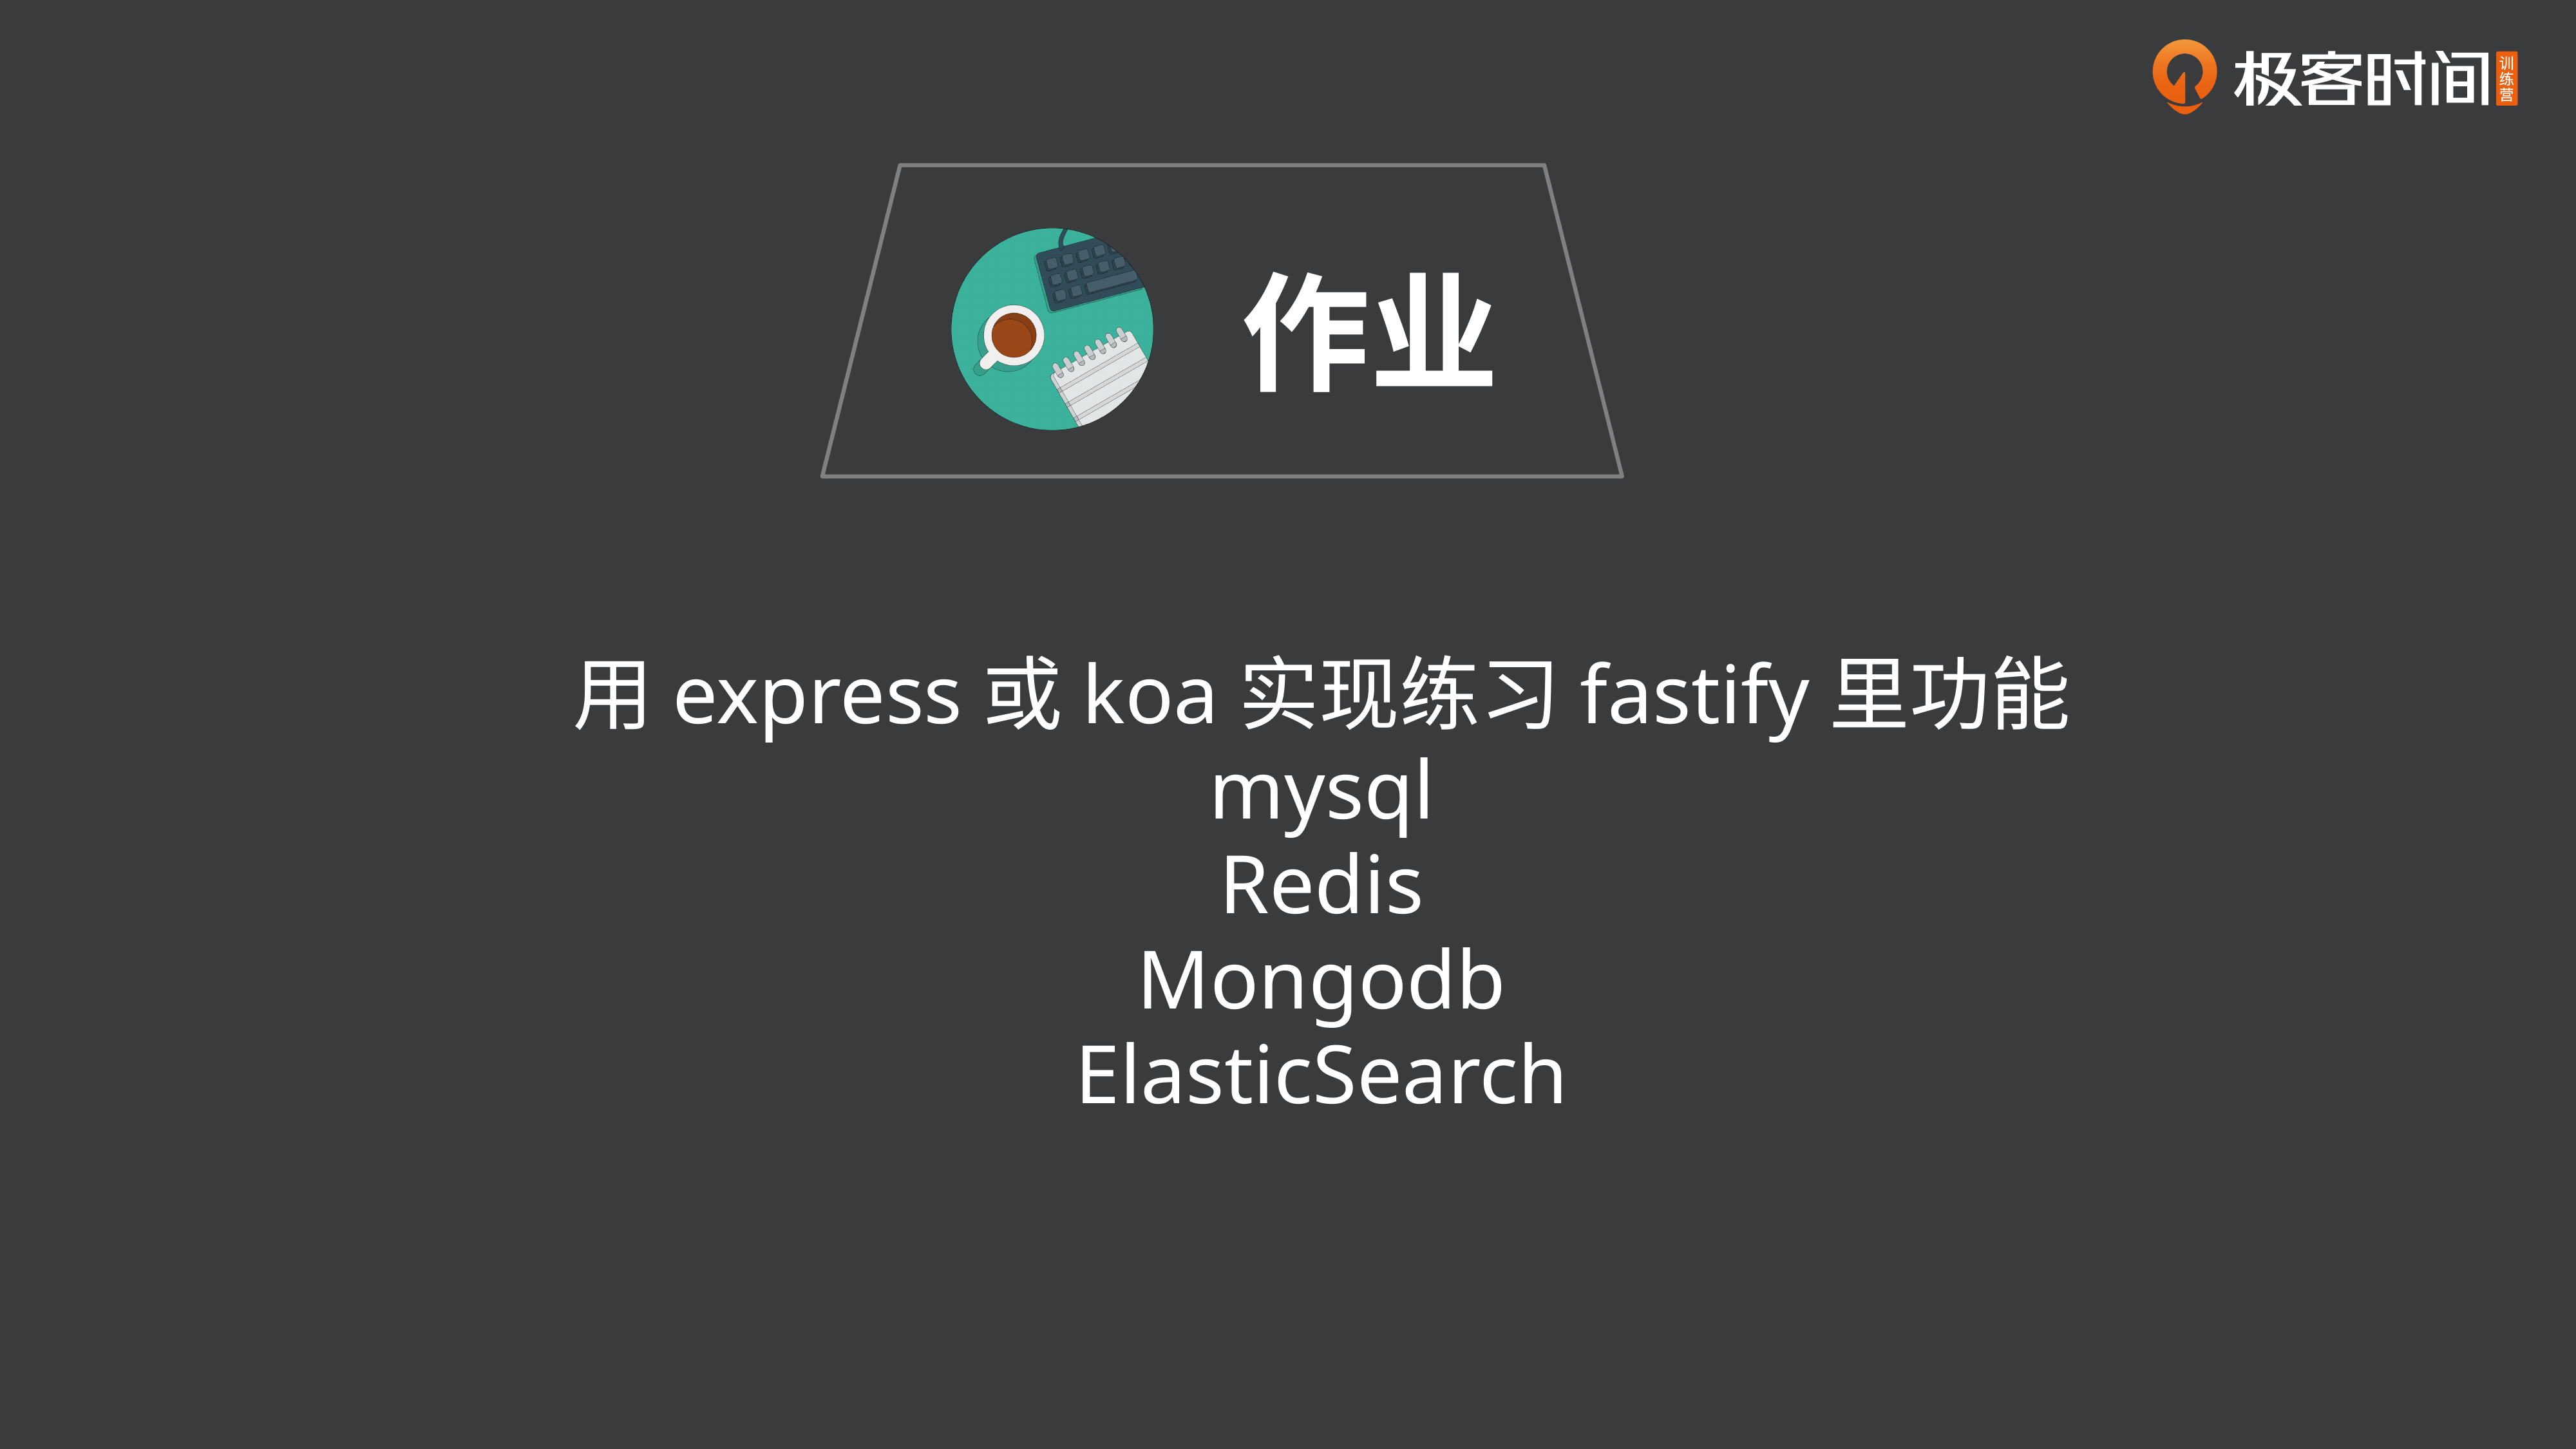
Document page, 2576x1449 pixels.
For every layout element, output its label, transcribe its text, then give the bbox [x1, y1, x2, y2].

text_box 用express或koa实现练习fastify里功能 mysql Redis Mongodb ElasticSearch [179, 638, 2464, 1137]
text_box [822, 165, 1623, 477]
picture [2102, 10, 2576, 147]
